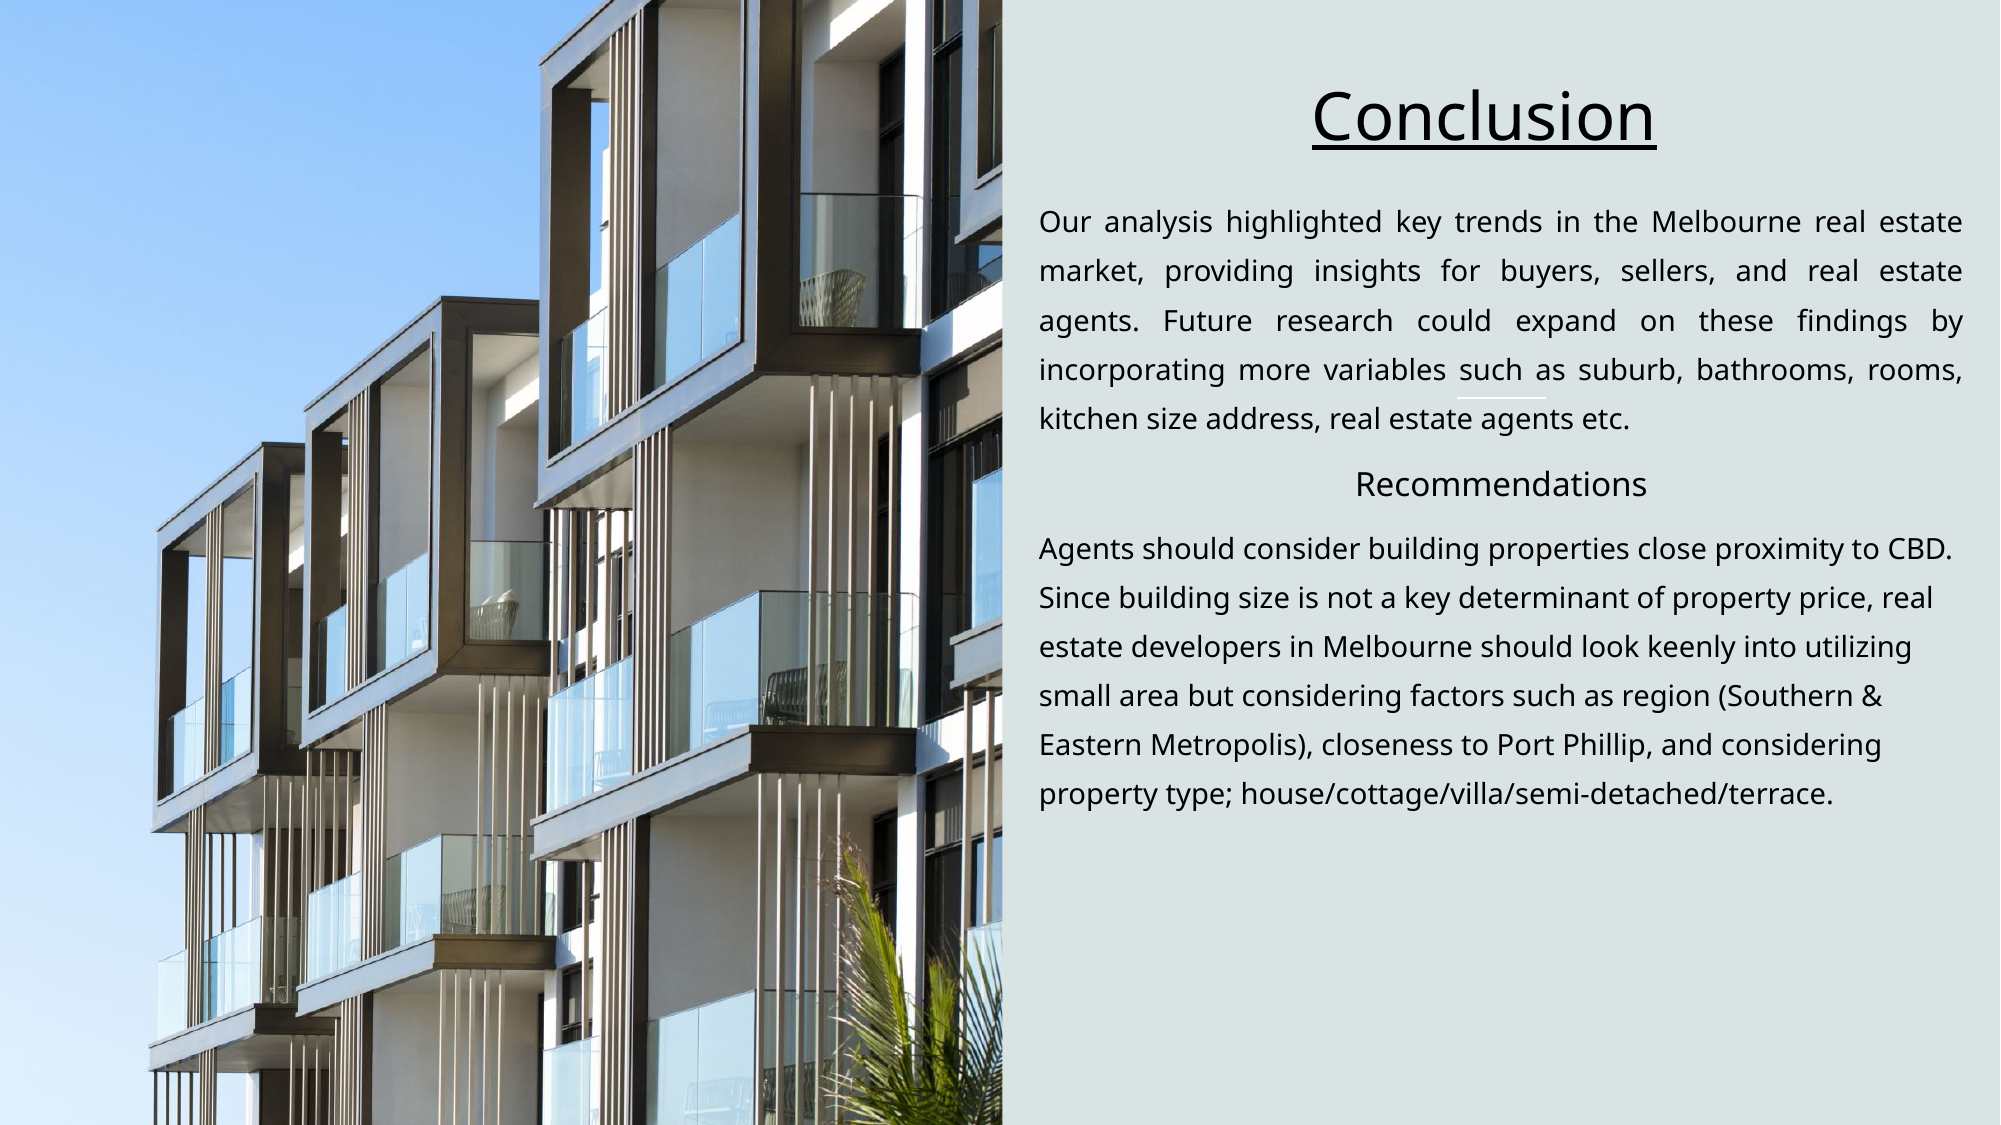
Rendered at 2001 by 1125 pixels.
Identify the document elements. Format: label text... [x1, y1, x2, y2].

title Conclusion [1040, 41, 1929, 162]
text_box Our analysis highlighted key trends in the Melbourne real estate market, providing insights for buyers, sellers, and real estate agents. Future research could expand on these findings by incorporating more variables such as suburb, bathrooms, rooms, kitchen size address, real estate agents etc. Recommendations Agents should consider building properties close proximity to CBD. Since building size is not a key determinant of property price, real estate developers in Melbourne should look keenly into utilizing small area but considering factors such as region (Southern & Eastern Metropolis), closeness to Port Phillip, and considering property type; house/cottage/villa/semi-detached/terrace. [1023, 182, 1979, 879]
text_box [1003, 0, 2000, 1125]
picture [0, 0, 1003, 1125]
